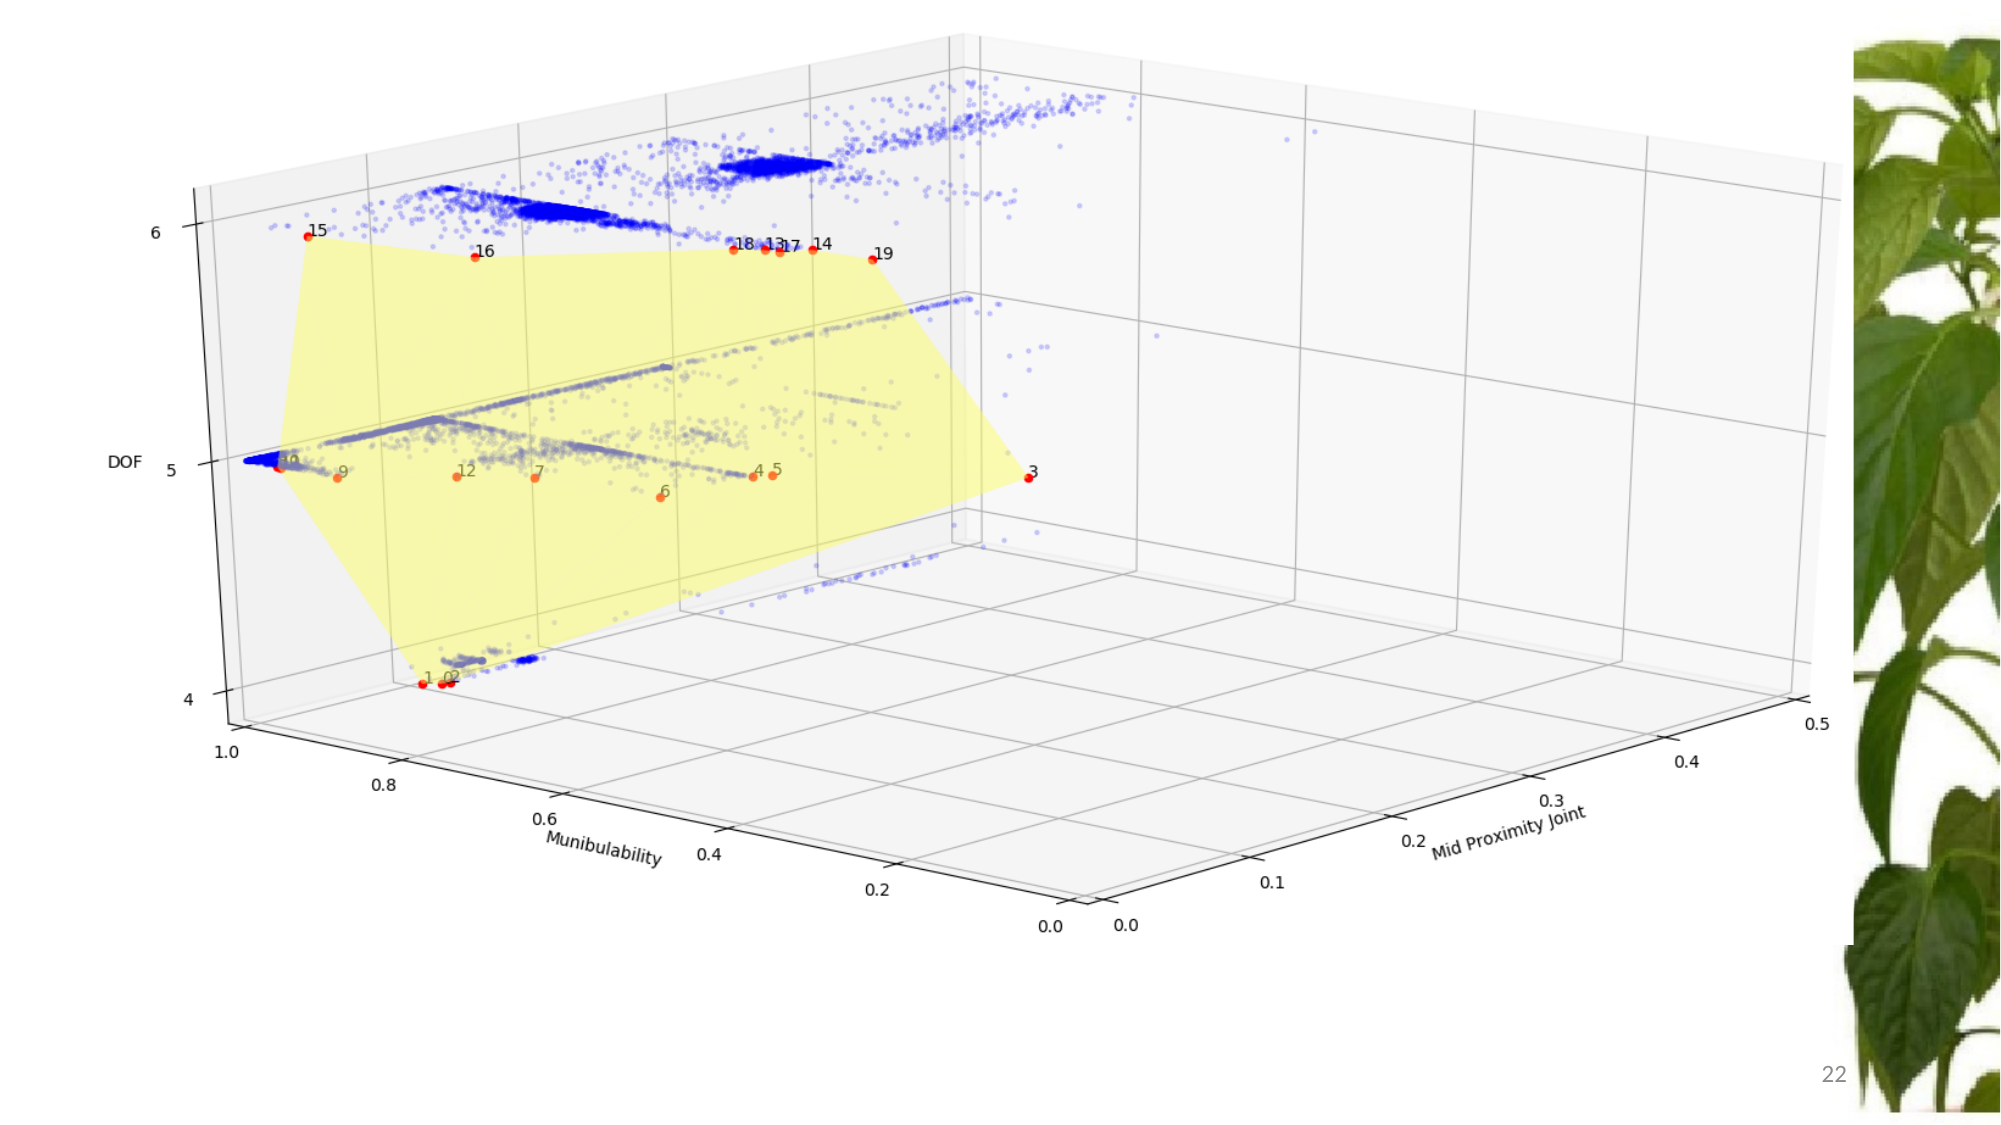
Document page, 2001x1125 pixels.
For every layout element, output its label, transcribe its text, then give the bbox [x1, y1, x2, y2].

text_box 1 [1412, 1042, 1862, 1103]
text_box [1858, 59, 1862, 277]
picture [0, 0, 2001, 1125]
